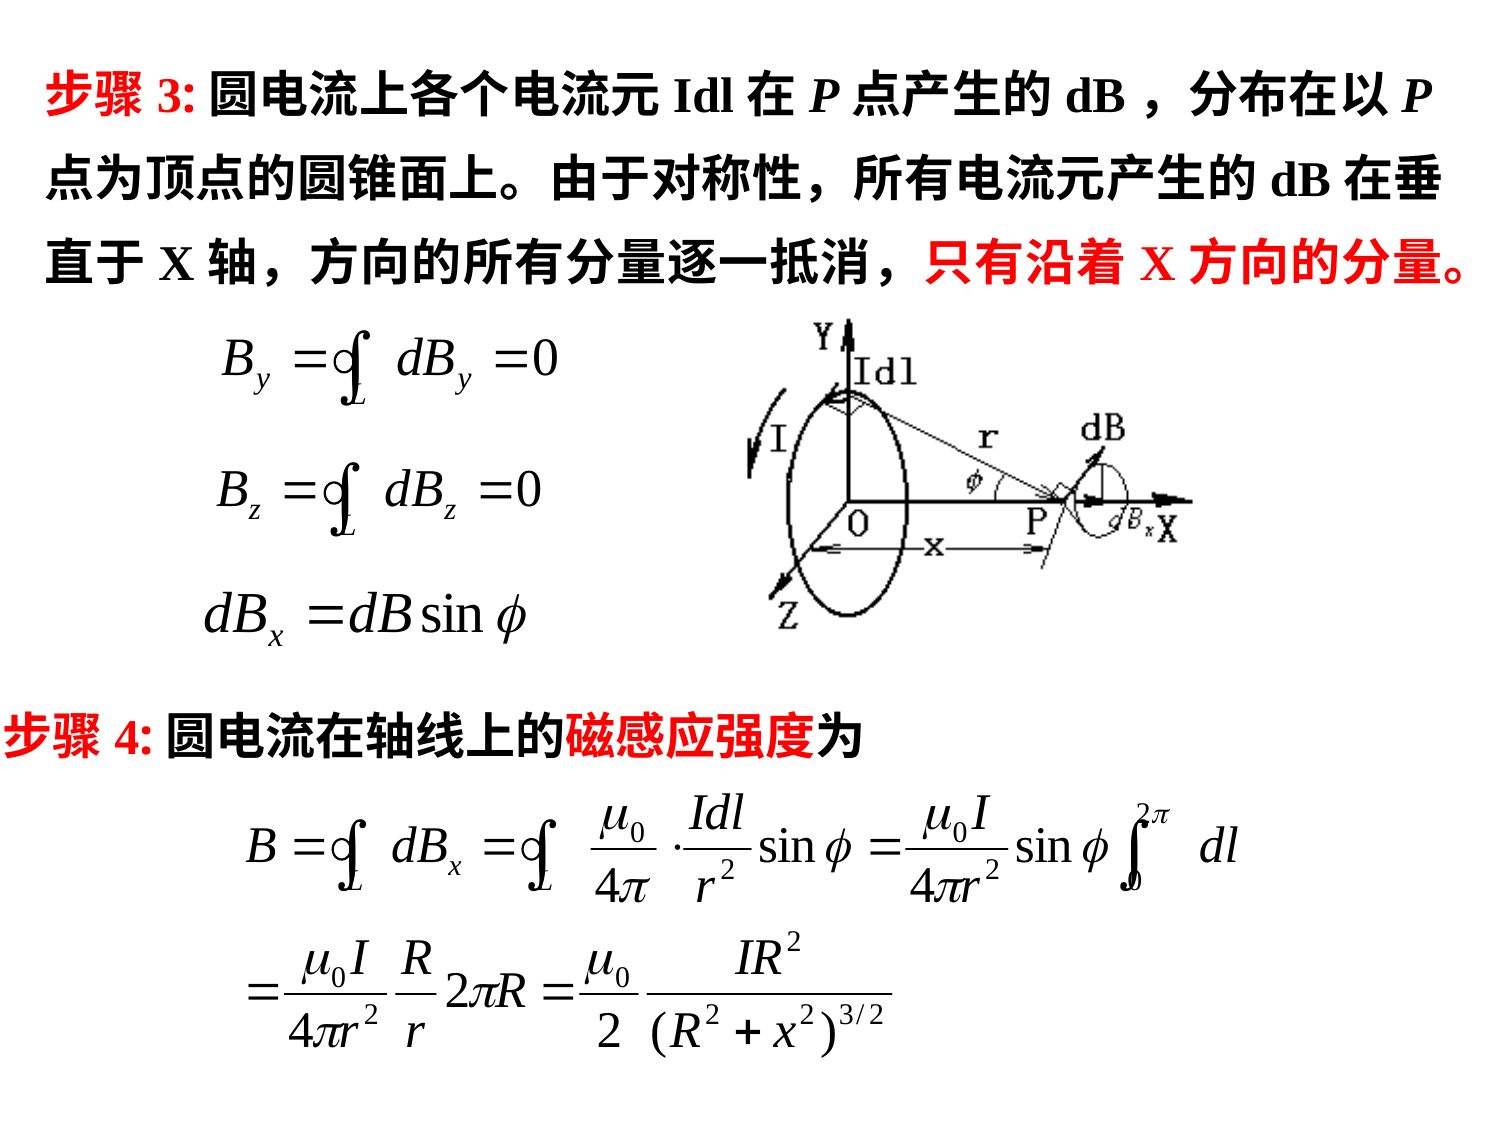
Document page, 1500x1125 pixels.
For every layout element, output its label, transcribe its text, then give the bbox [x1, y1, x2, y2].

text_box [206, 444, 551, 547]
text_box 步骤4:圆电流在轴线上的磁感应强度为 [0, 704, 969, 773]
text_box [194, 573, 538, 662]
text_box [211, 311, 567, 416]
text_box 步骤3:圆电流上各个电流元Idl在P点产生的dB，分布在以P点为顶点的圆锥面上。由于对称性，所有电流元产生的dB在垂直于X轴，方向的所有分量逐一抵消，只有沿着X方向的分量。 [29, 30, 1459, 298]
picture [743, 302, 1195, 635]
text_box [235, 778, 1253, 1071]
